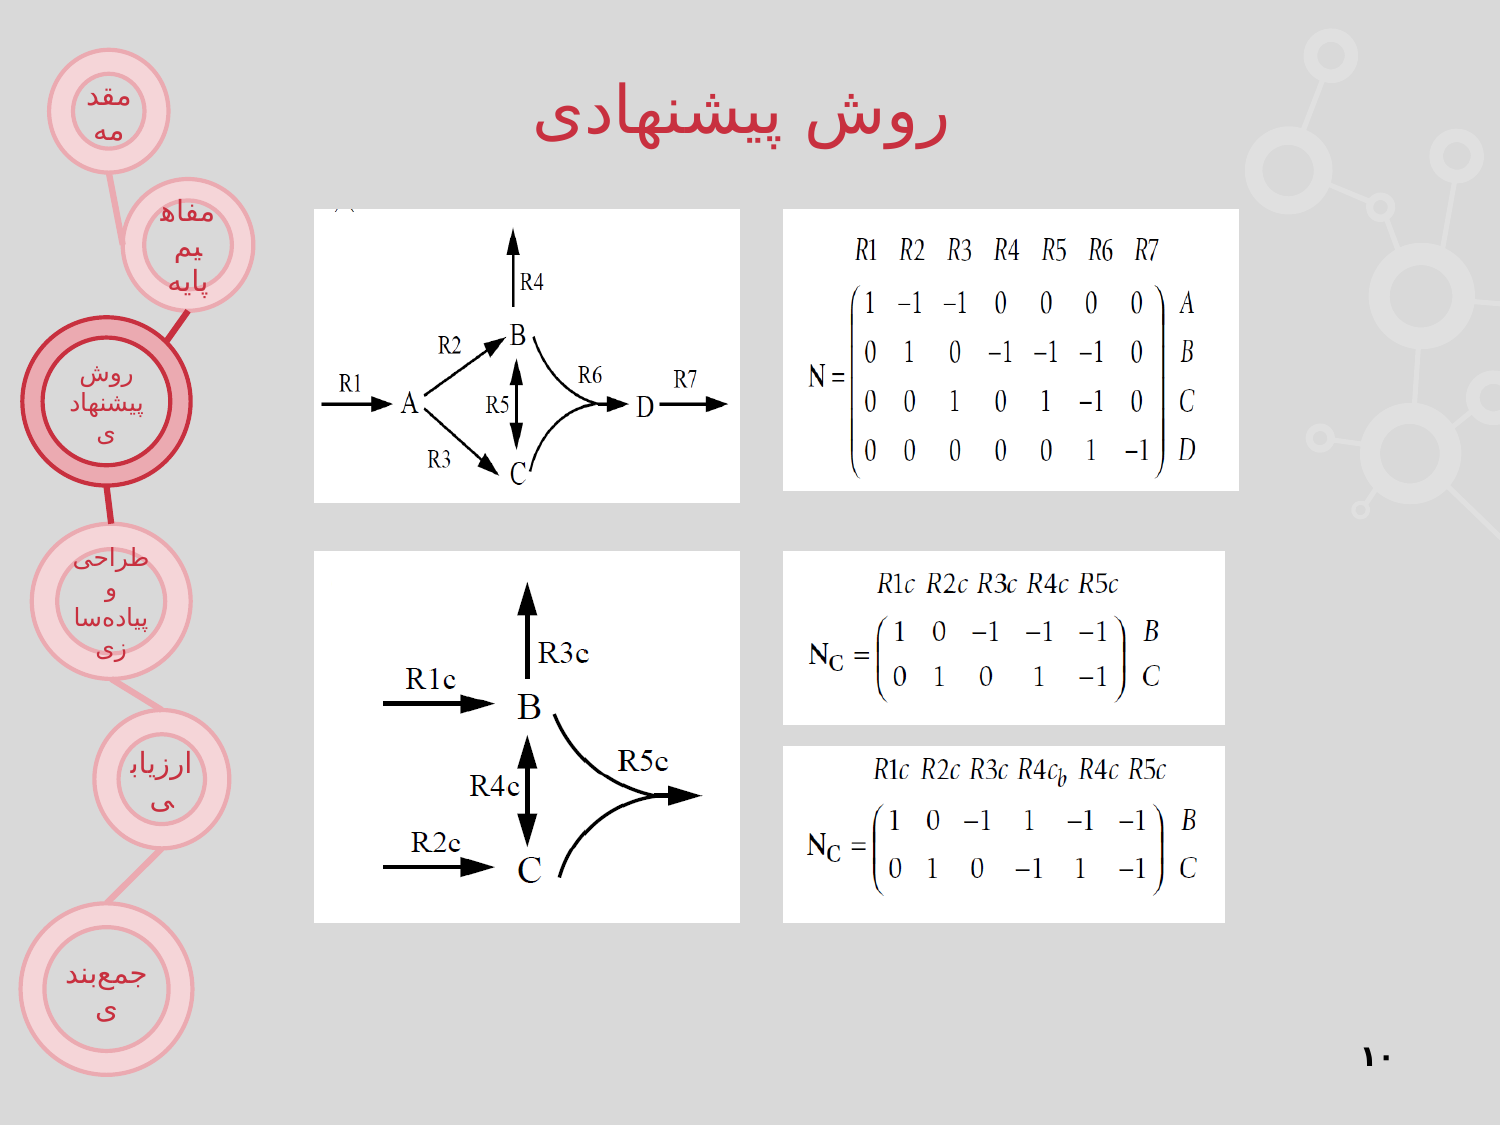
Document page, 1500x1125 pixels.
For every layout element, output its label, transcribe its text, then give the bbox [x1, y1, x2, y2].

picture [783, 209, 1239, 491]
slide_number ۱۰ [1321, 1013, 1434, 1073]
picture [783, 551, 1226, 726]
title روش پیشنهادی [49, 67, 1434, 244]
picture [783, 746, 1226, 923]
picture [314, 209, 740, 503]
picture [314, 551, 740, 923]
